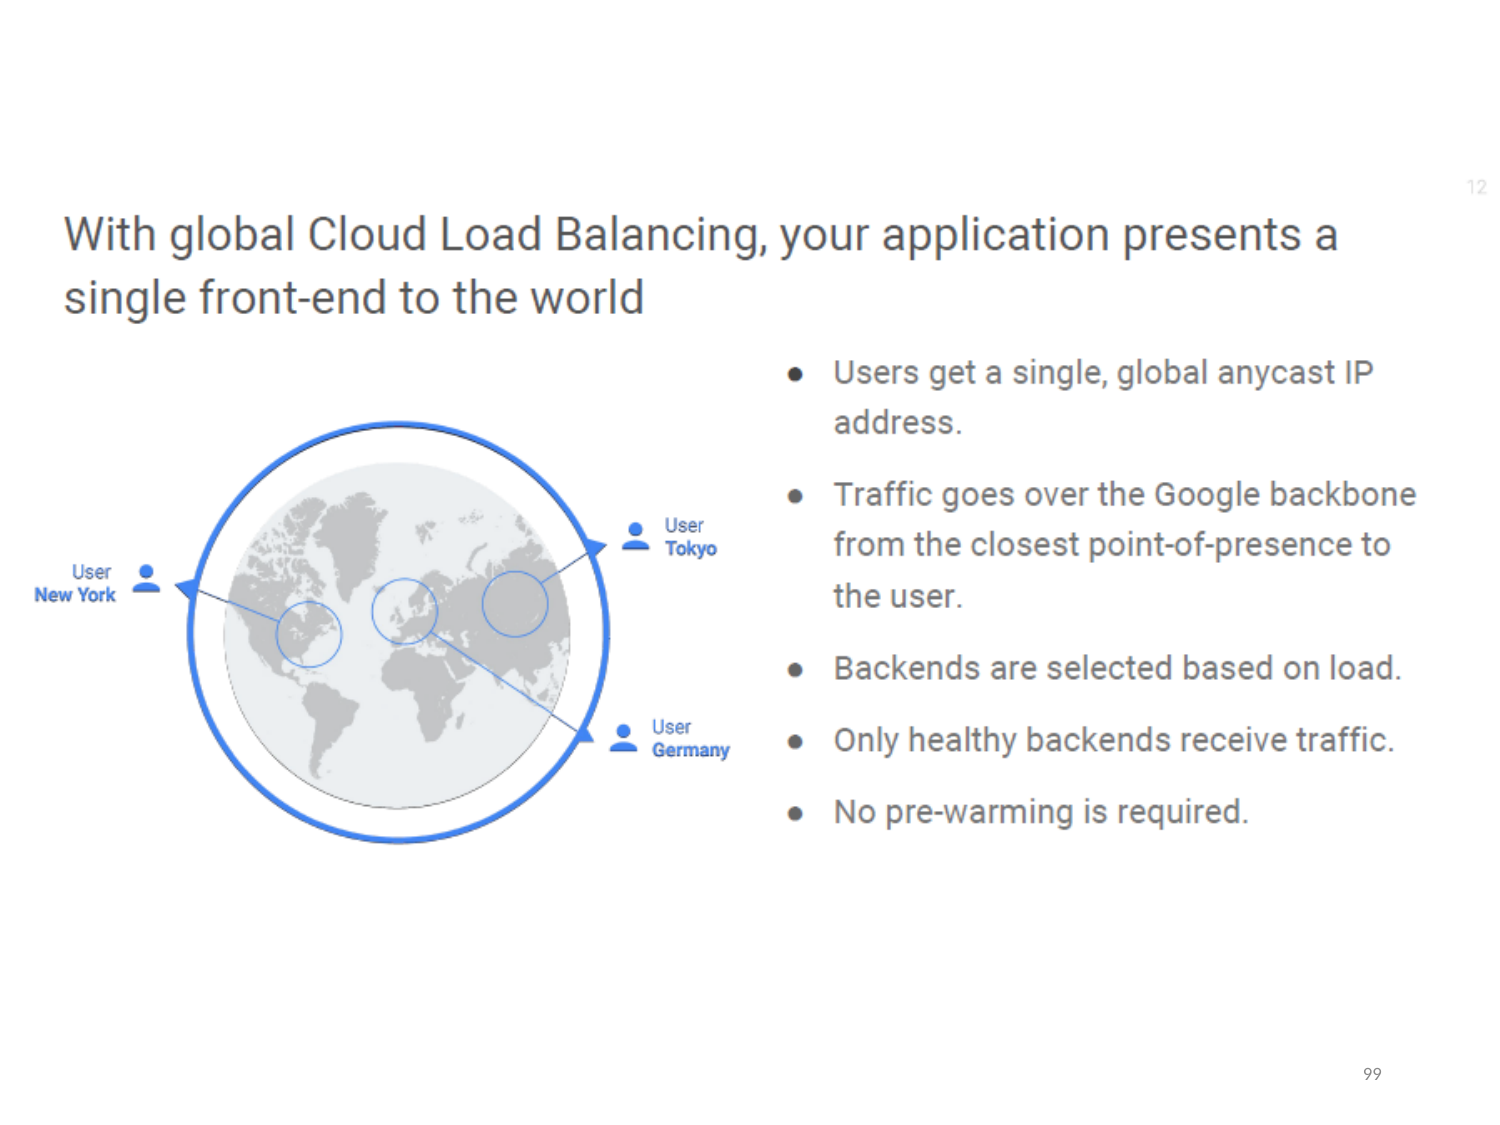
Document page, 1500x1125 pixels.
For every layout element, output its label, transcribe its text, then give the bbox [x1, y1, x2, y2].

text_box 99 [1059, 1042, 1397, 1103]
picture [0, 177, 1500, 902]
